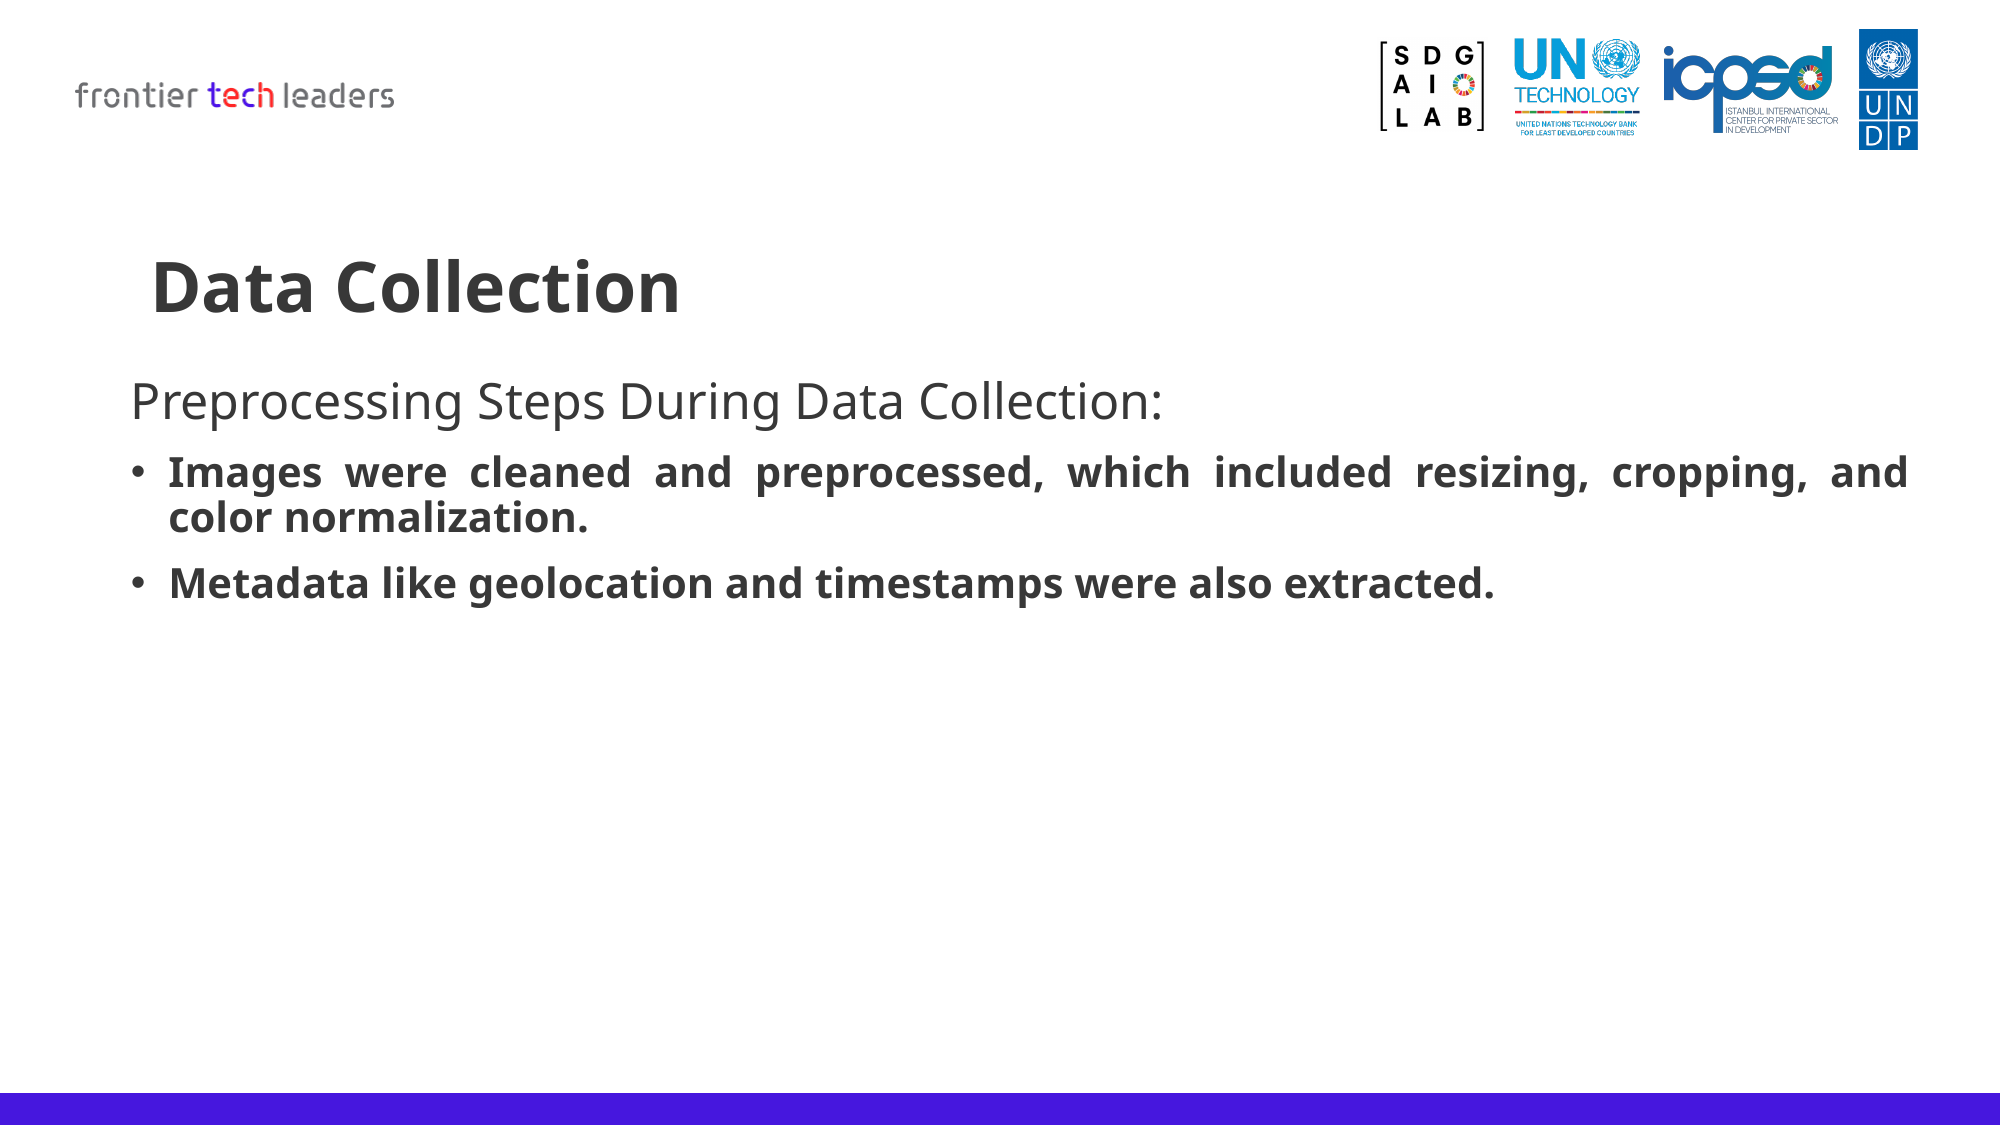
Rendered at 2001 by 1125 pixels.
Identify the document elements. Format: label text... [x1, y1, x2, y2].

text_box Data Collection [142, 242, 943, 338]
picture [75, 82, 394, 108]
text_box [0, 1093, 2000, 1125]
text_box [1377, 29, 1918, 150]
text_box Preprocessing Steps During Data Collection: Images were cleaned and preprocessed, which included resizing, cropping, and color normalization. Metadata like geolocation and timestamps were also extracted. [123, 369, 1919, 1067]
